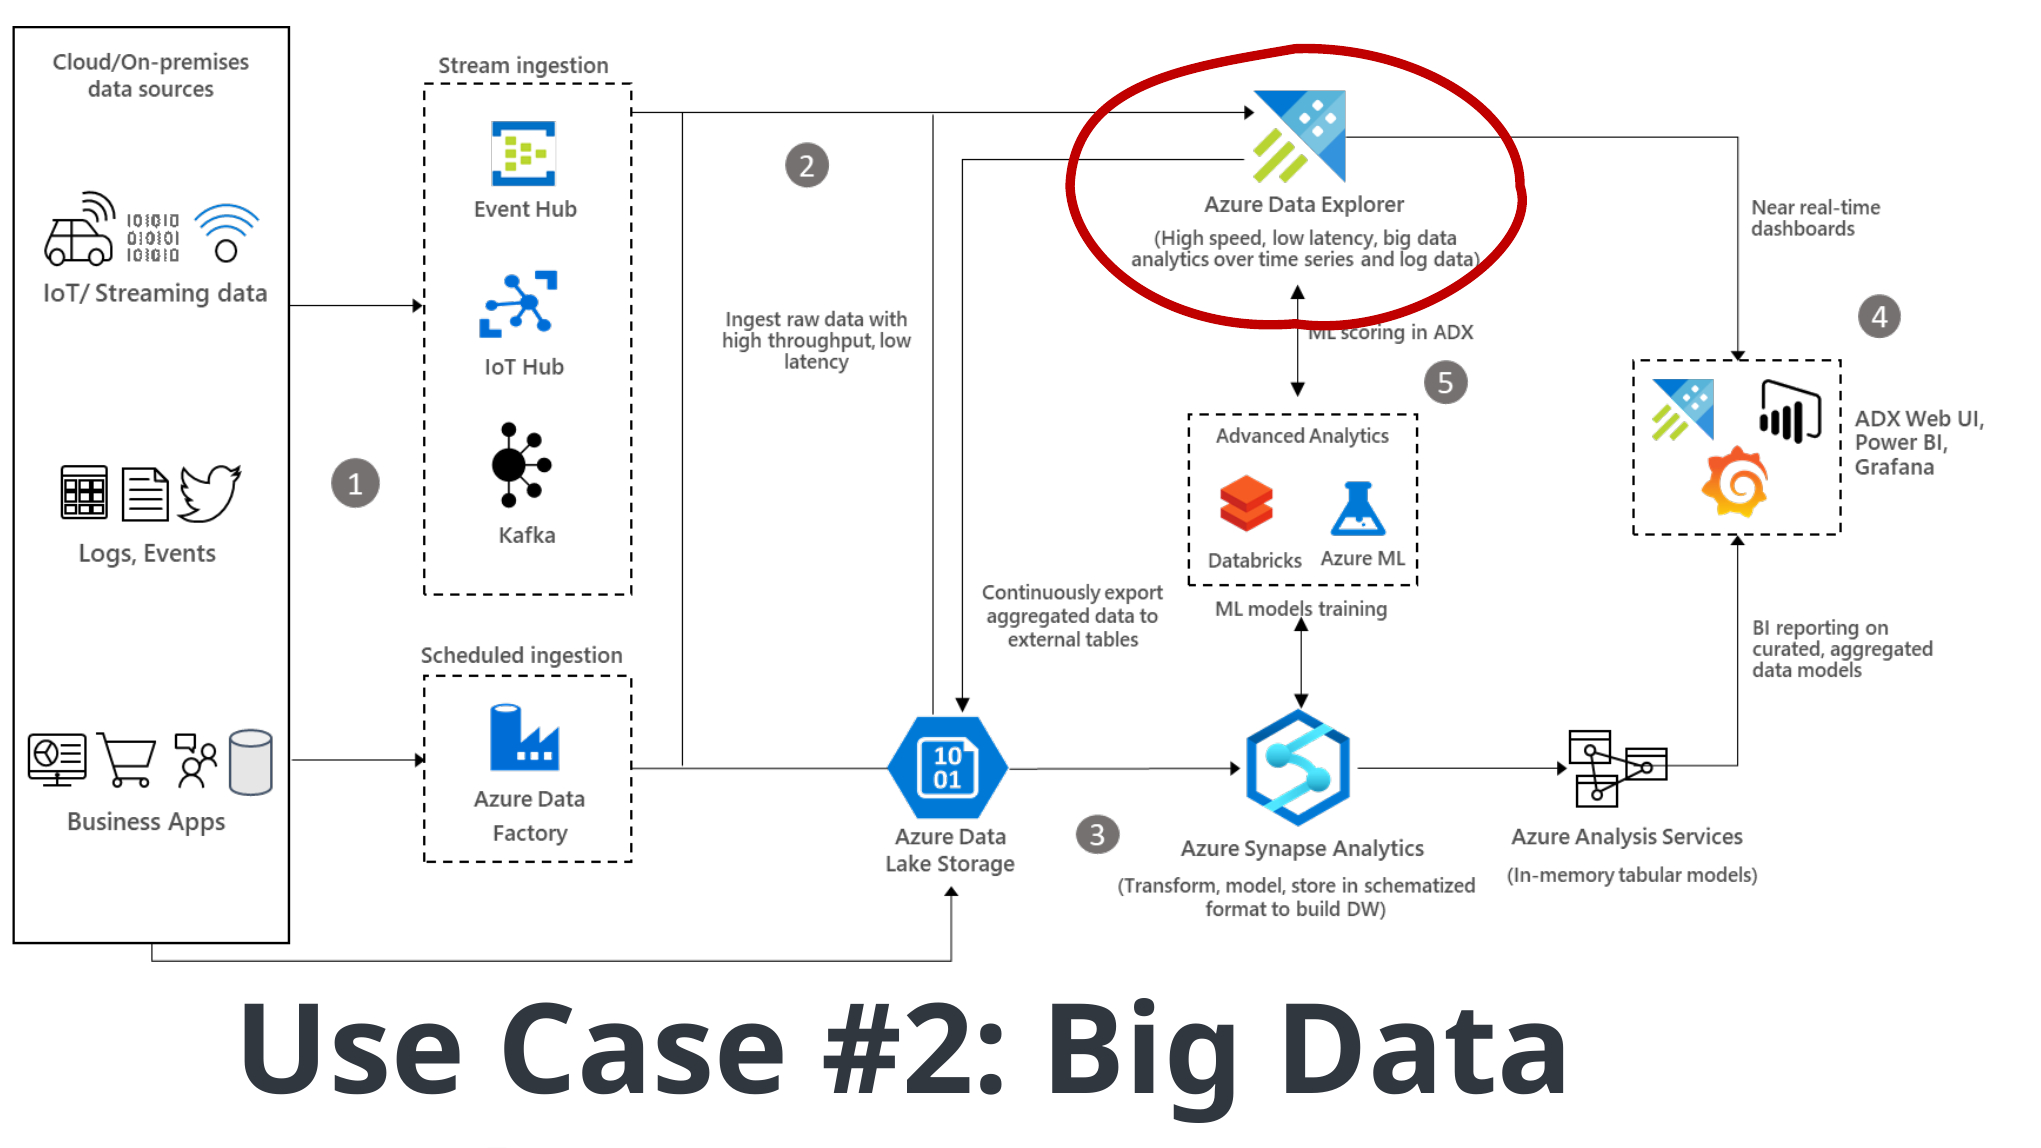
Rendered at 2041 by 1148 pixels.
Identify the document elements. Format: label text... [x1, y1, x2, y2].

text_box Use Case #2: Big Data Analytics [219, 973, 2033, 1148]
picture [2, 26, 2041, 962]
